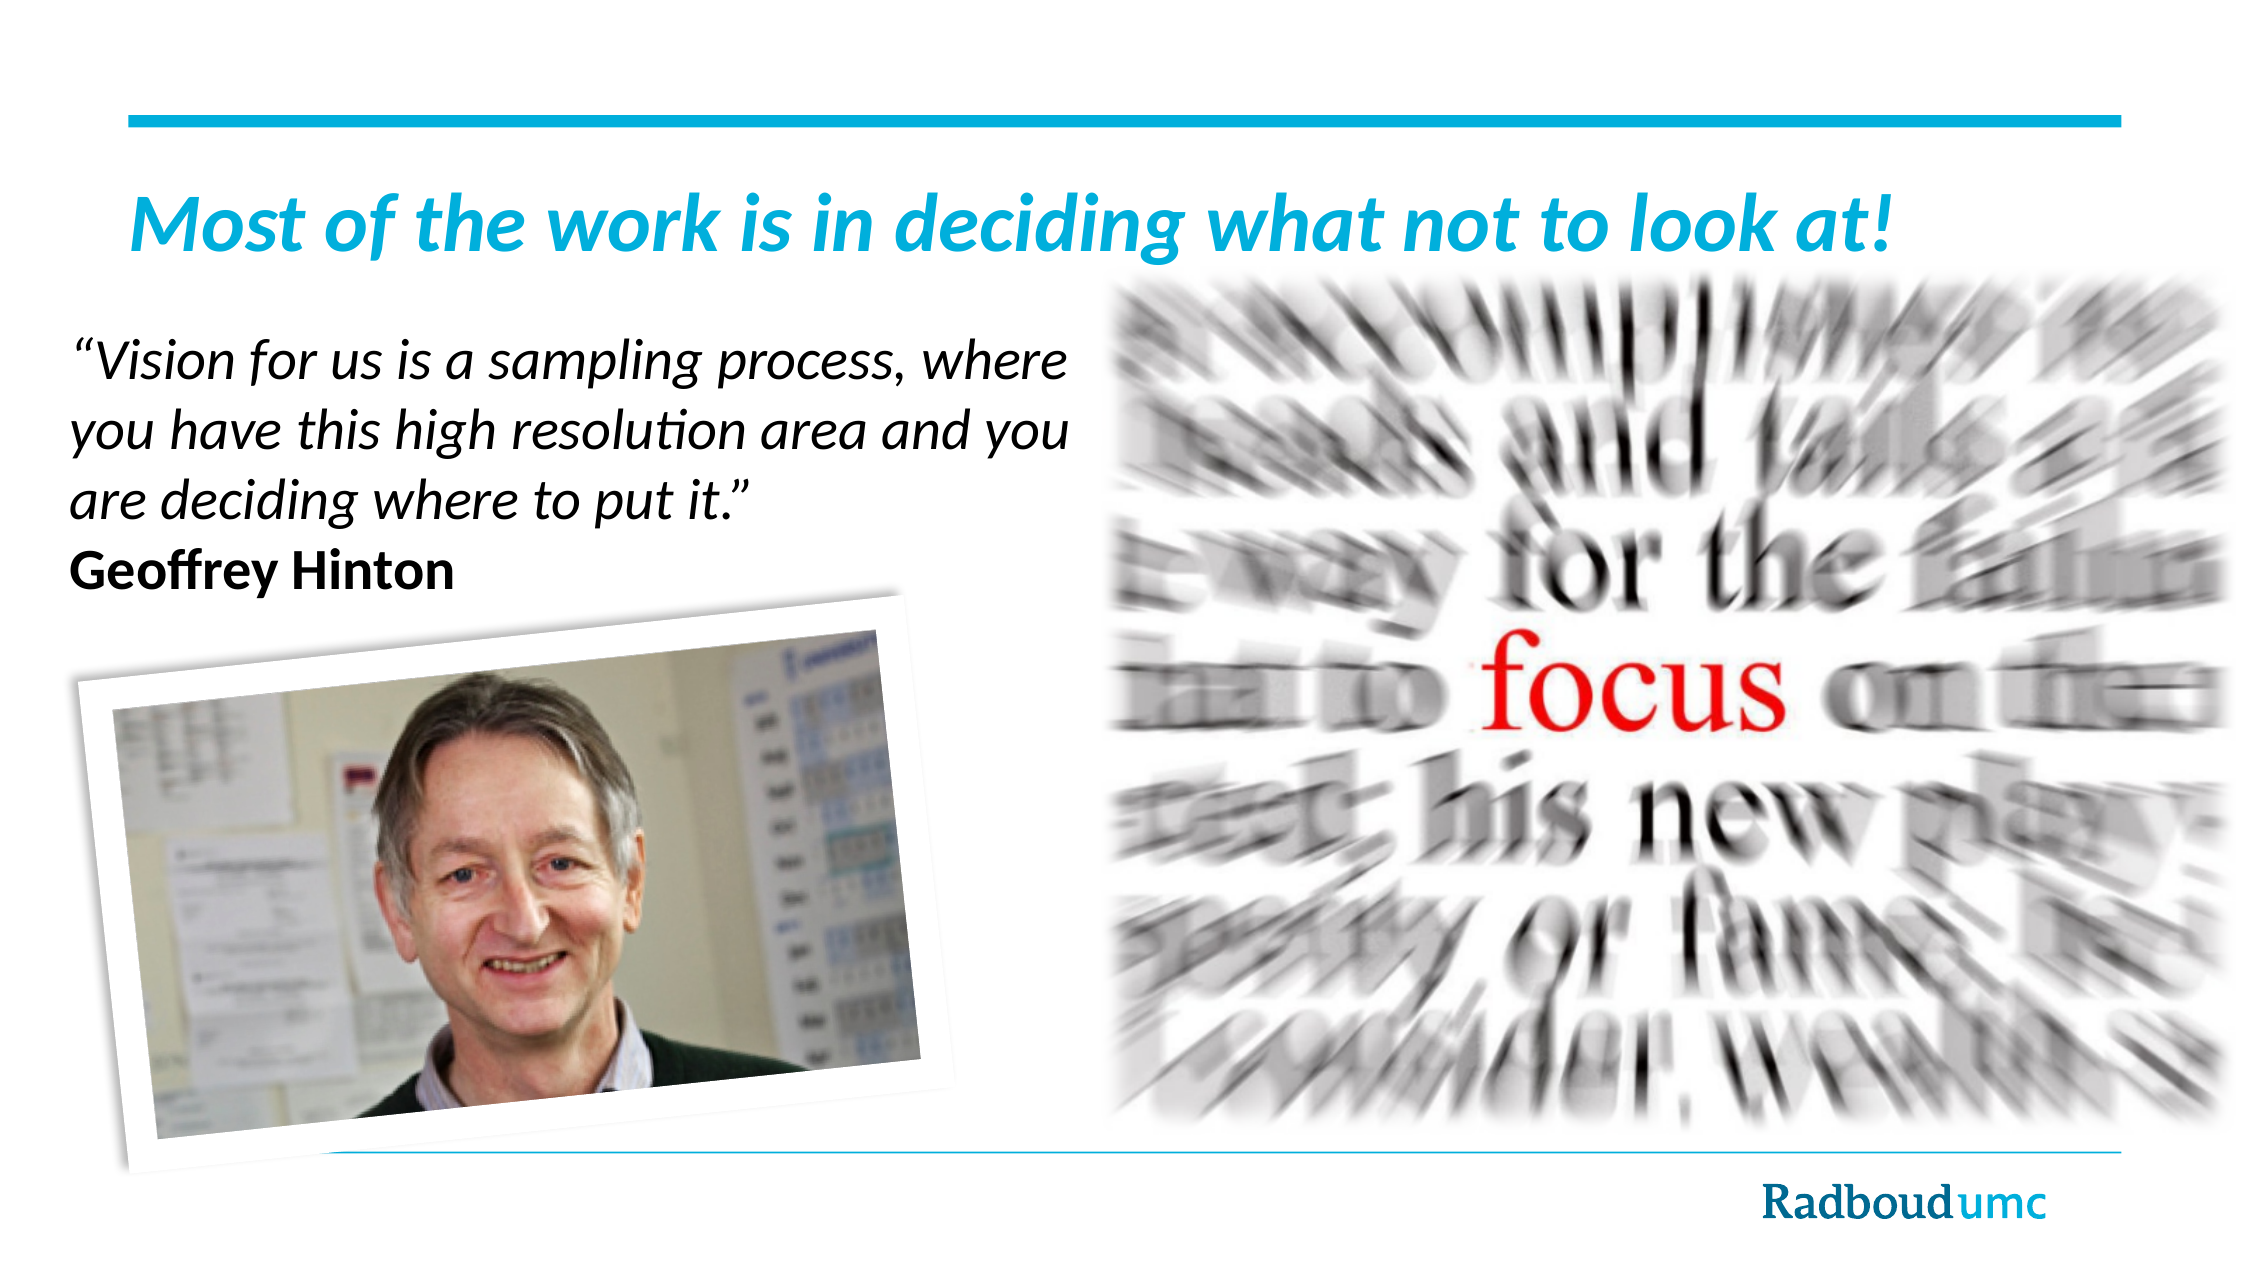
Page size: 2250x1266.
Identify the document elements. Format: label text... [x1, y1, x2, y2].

title Most of the work is in deciding what not to look at! [128, 136, 2122, 268]
picture [1101, 266, 2236, 1135]
picture [114, 631, 920, 1139]
text_box “Vision for us is a sampling process, where you have this high resolution area and you are deciding where to put it.” Geoffrey Hinton [55, 313, 1095, 609]
